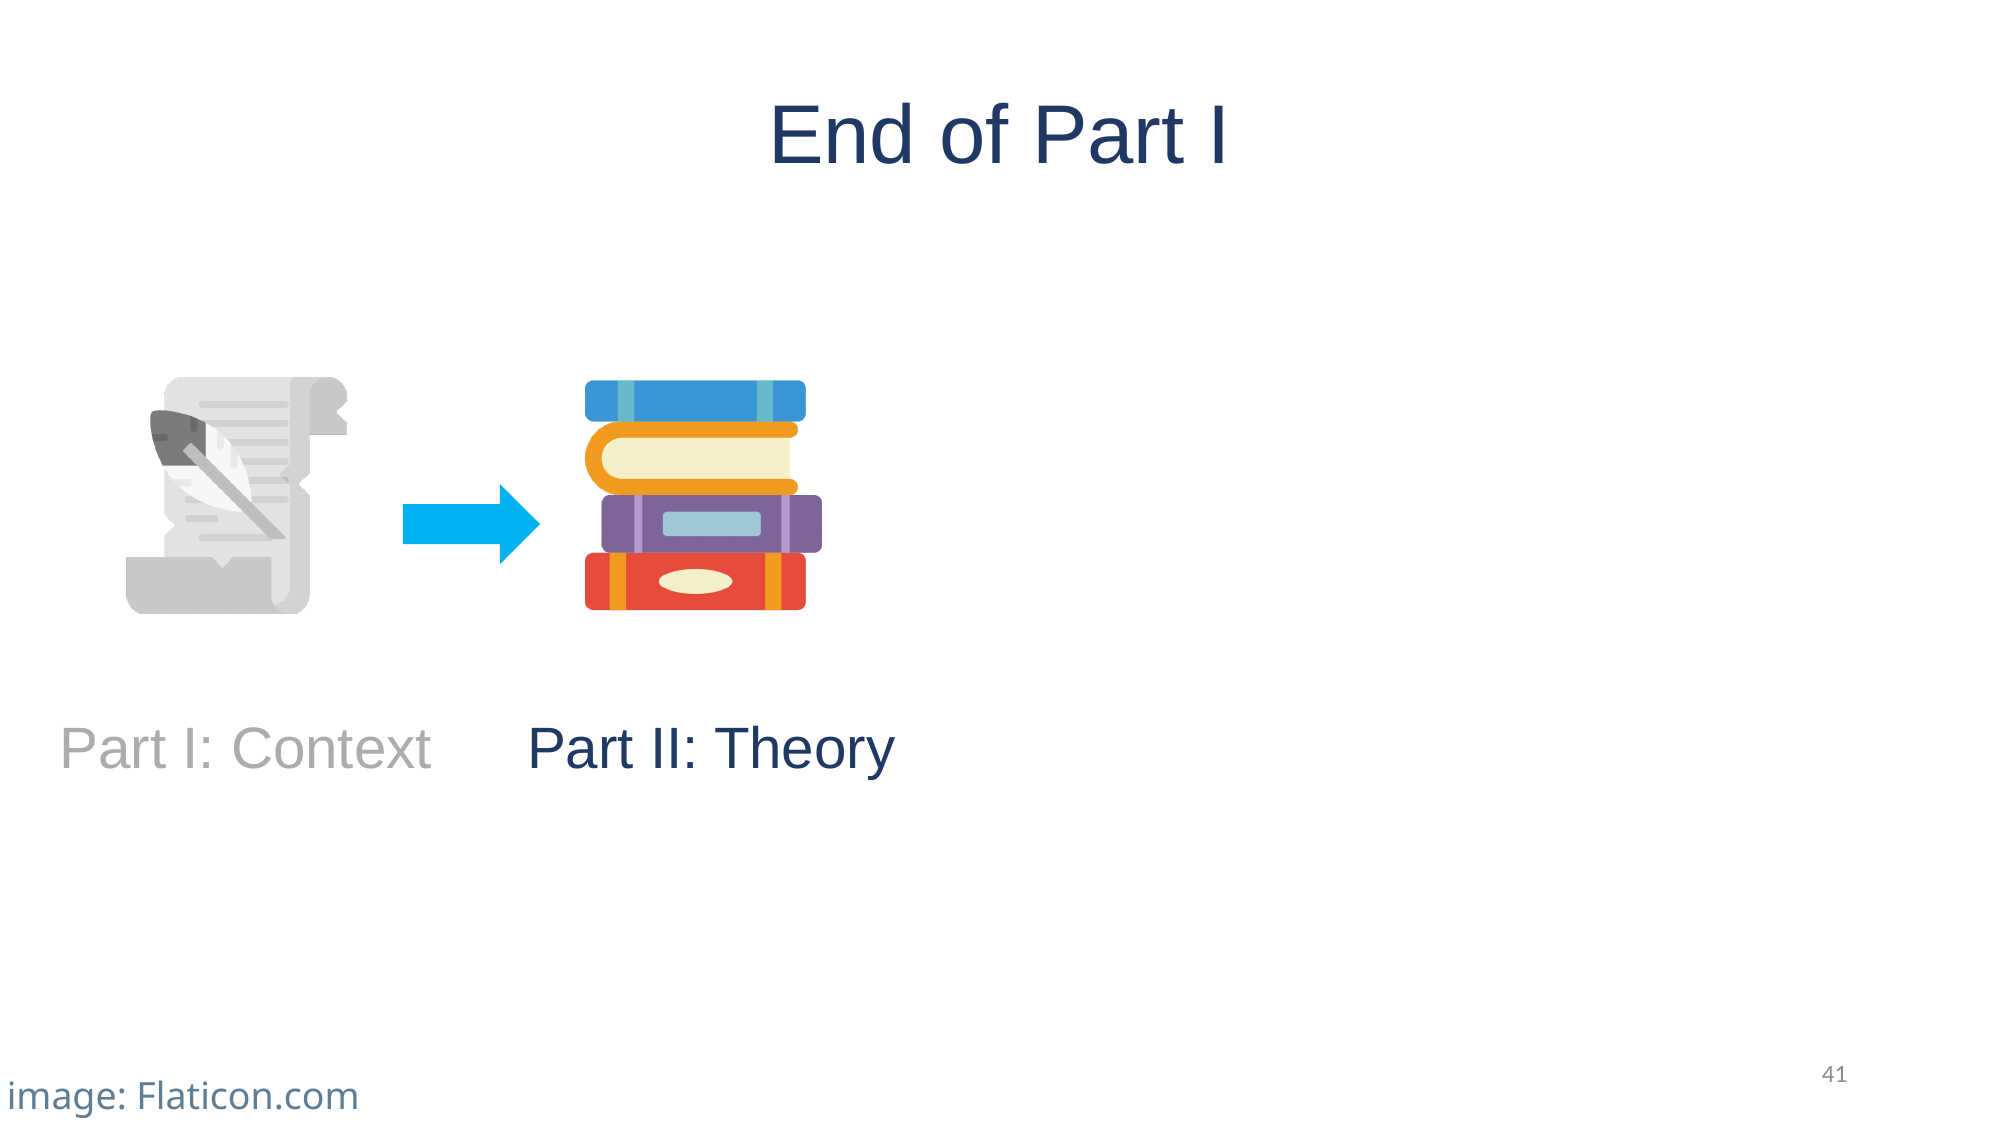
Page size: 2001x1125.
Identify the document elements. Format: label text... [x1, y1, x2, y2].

slide_number 41 [1412, 1042, 1863, 1103]
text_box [510, 376, 914, 789]
text_box image: Flaticon.com [0, 1064, 375, 1125]
title End of Part I [0, 0, 2000, 190]
text_box [450, 481, 510, 567]
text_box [42, 377, 450, 789]
